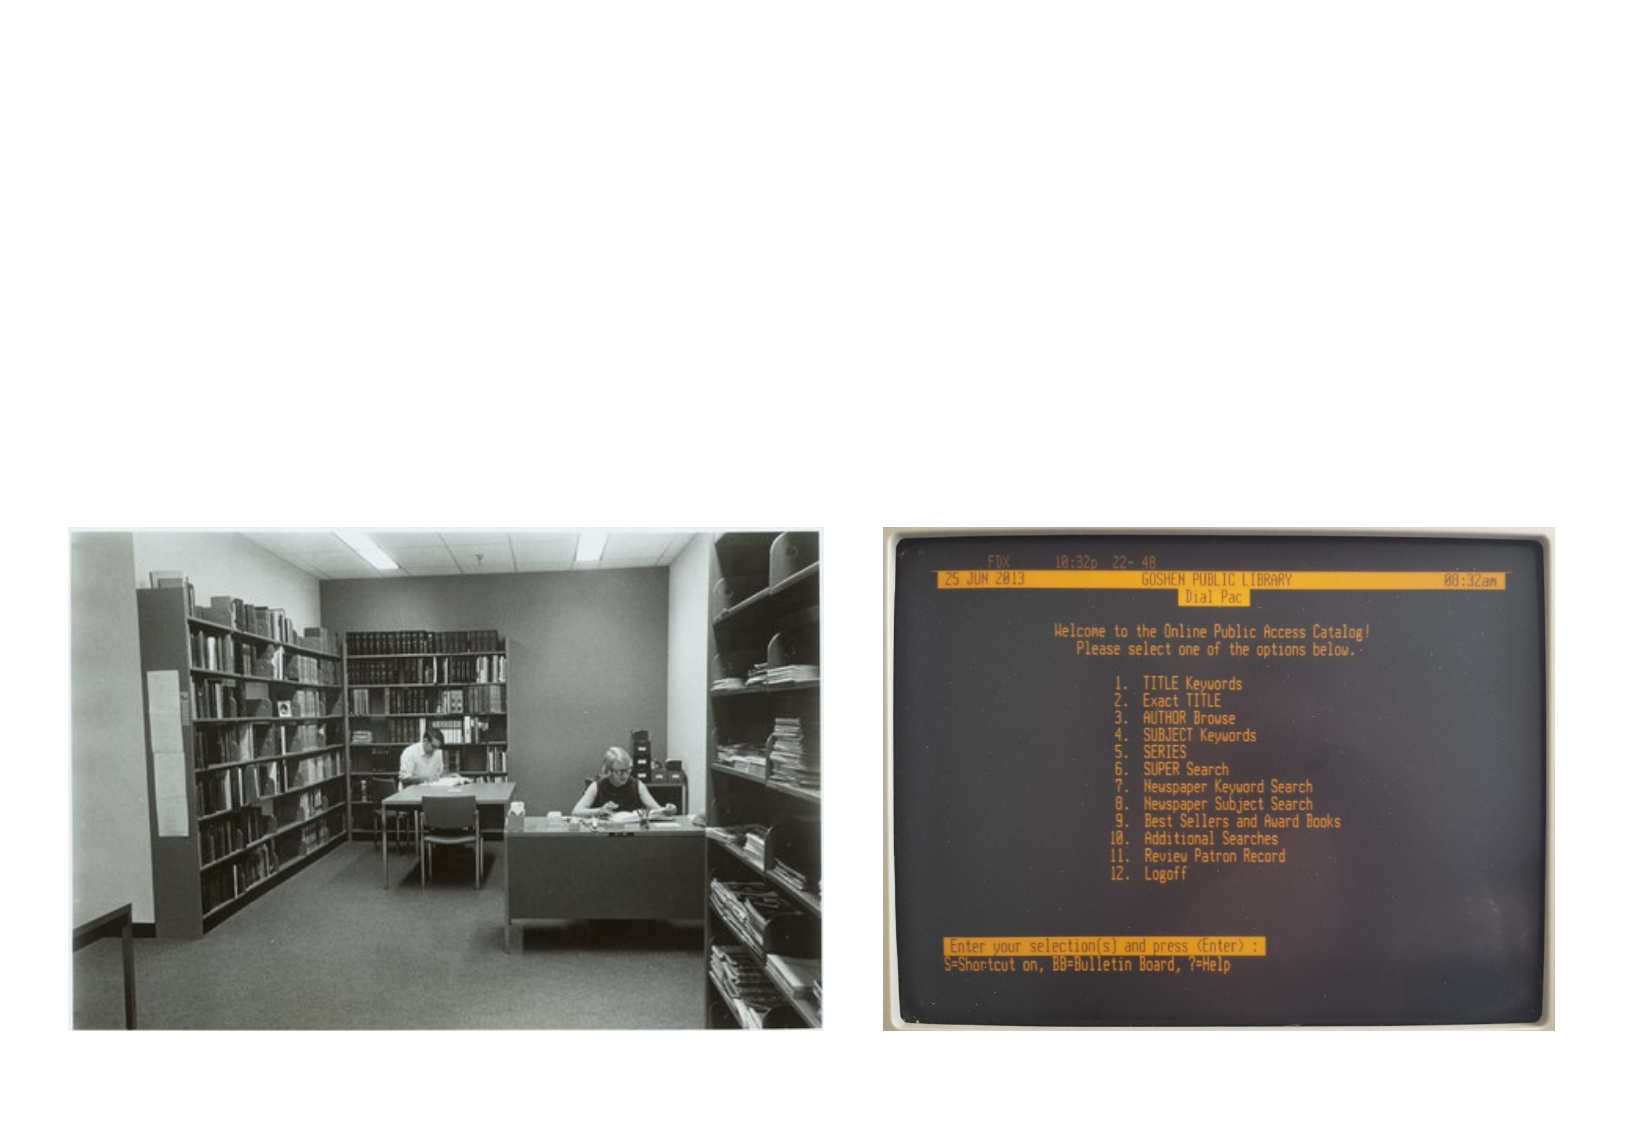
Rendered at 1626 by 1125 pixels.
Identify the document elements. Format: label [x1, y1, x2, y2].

picture [883, 526, 1555, 1031]
picture [68, 526, 825, 1031]
